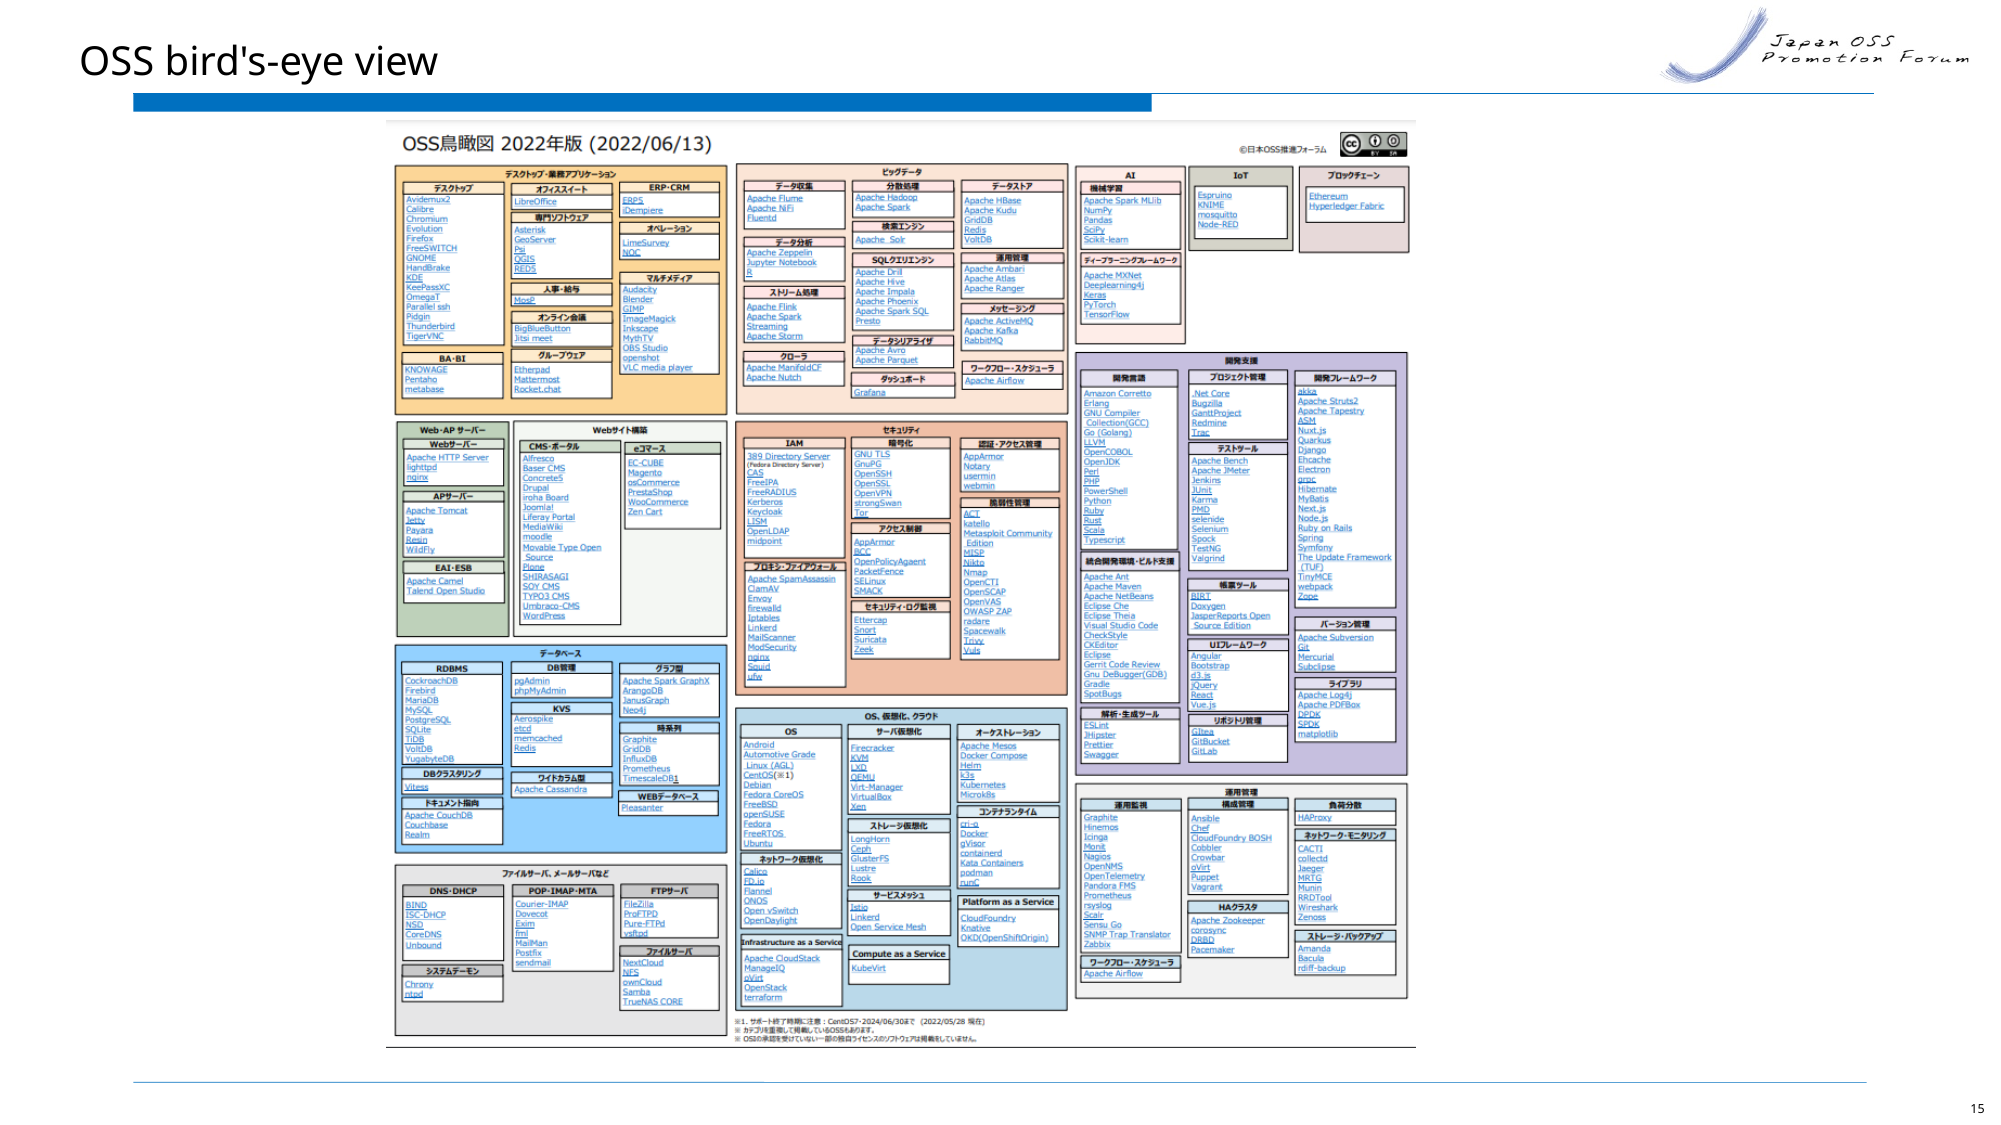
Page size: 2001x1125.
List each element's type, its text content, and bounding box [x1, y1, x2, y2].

title OSS bird's-eye view [64, 17, 1961, 95]
slide_number 15 [1874, 1093, 2000, 1125]
picture [386, 119, 1416, 1048]
picture [1634, 0, 1995, 91]
